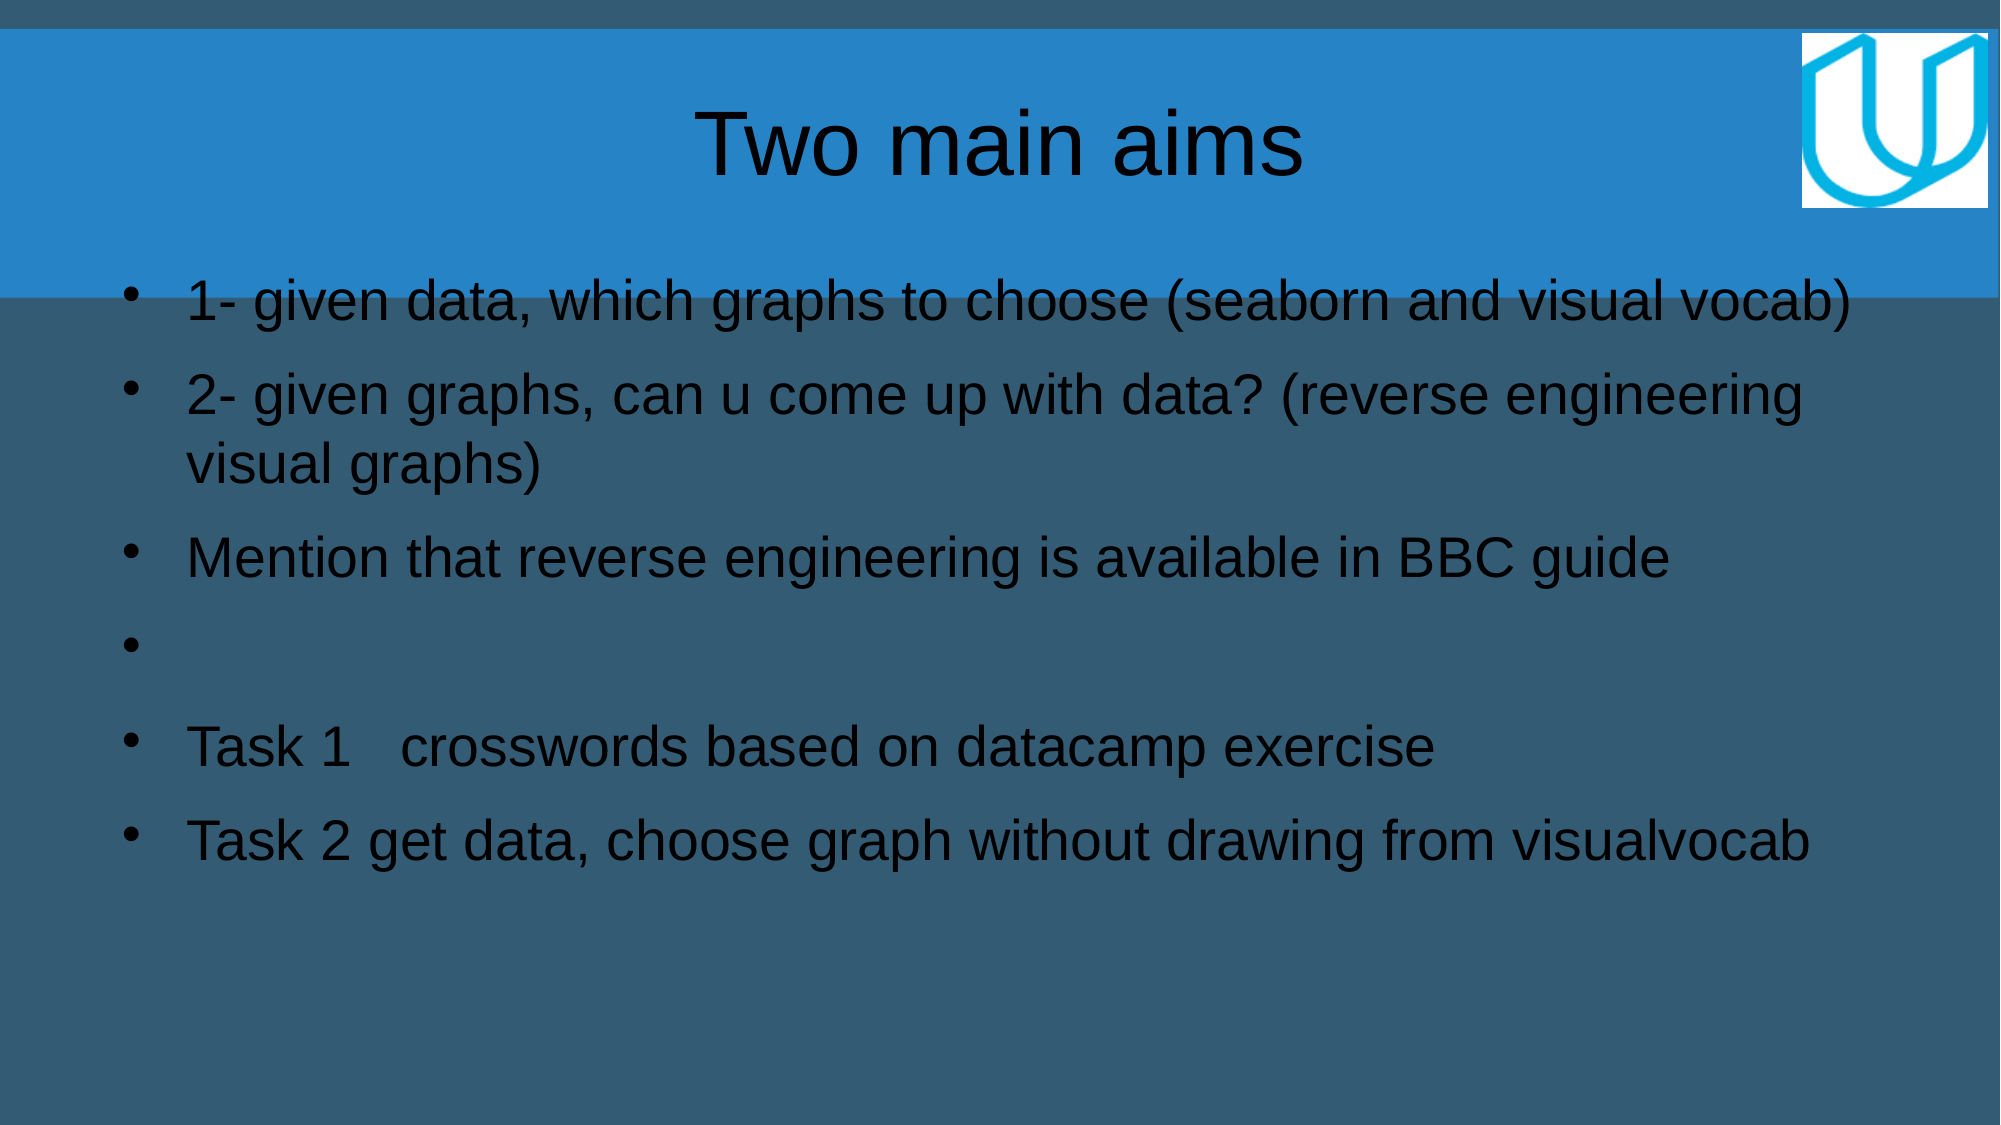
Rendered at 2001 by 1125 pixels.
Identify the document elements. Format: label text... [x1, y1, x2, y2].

picture [1900, 124, 1988, 208]
picture [1802, 33, 1988, 166]
text_box 1- given data, which graphs to choose (seaborn and visual vocab) 2- given graphs, can u come up with data? (reverse engineering visual graphs) Mention that reverse engineering is available in BBC guide Task 1 crosswords based on datacamp exercise Task 2 get data, choose graph without drawing from visualvocab [99, 263, 1900, 916]
picture [1932, 48, 1973, 166]
text_box Two main aims [99, 44, 1900, 233]
picture [1900, 174, 1911, 188]
